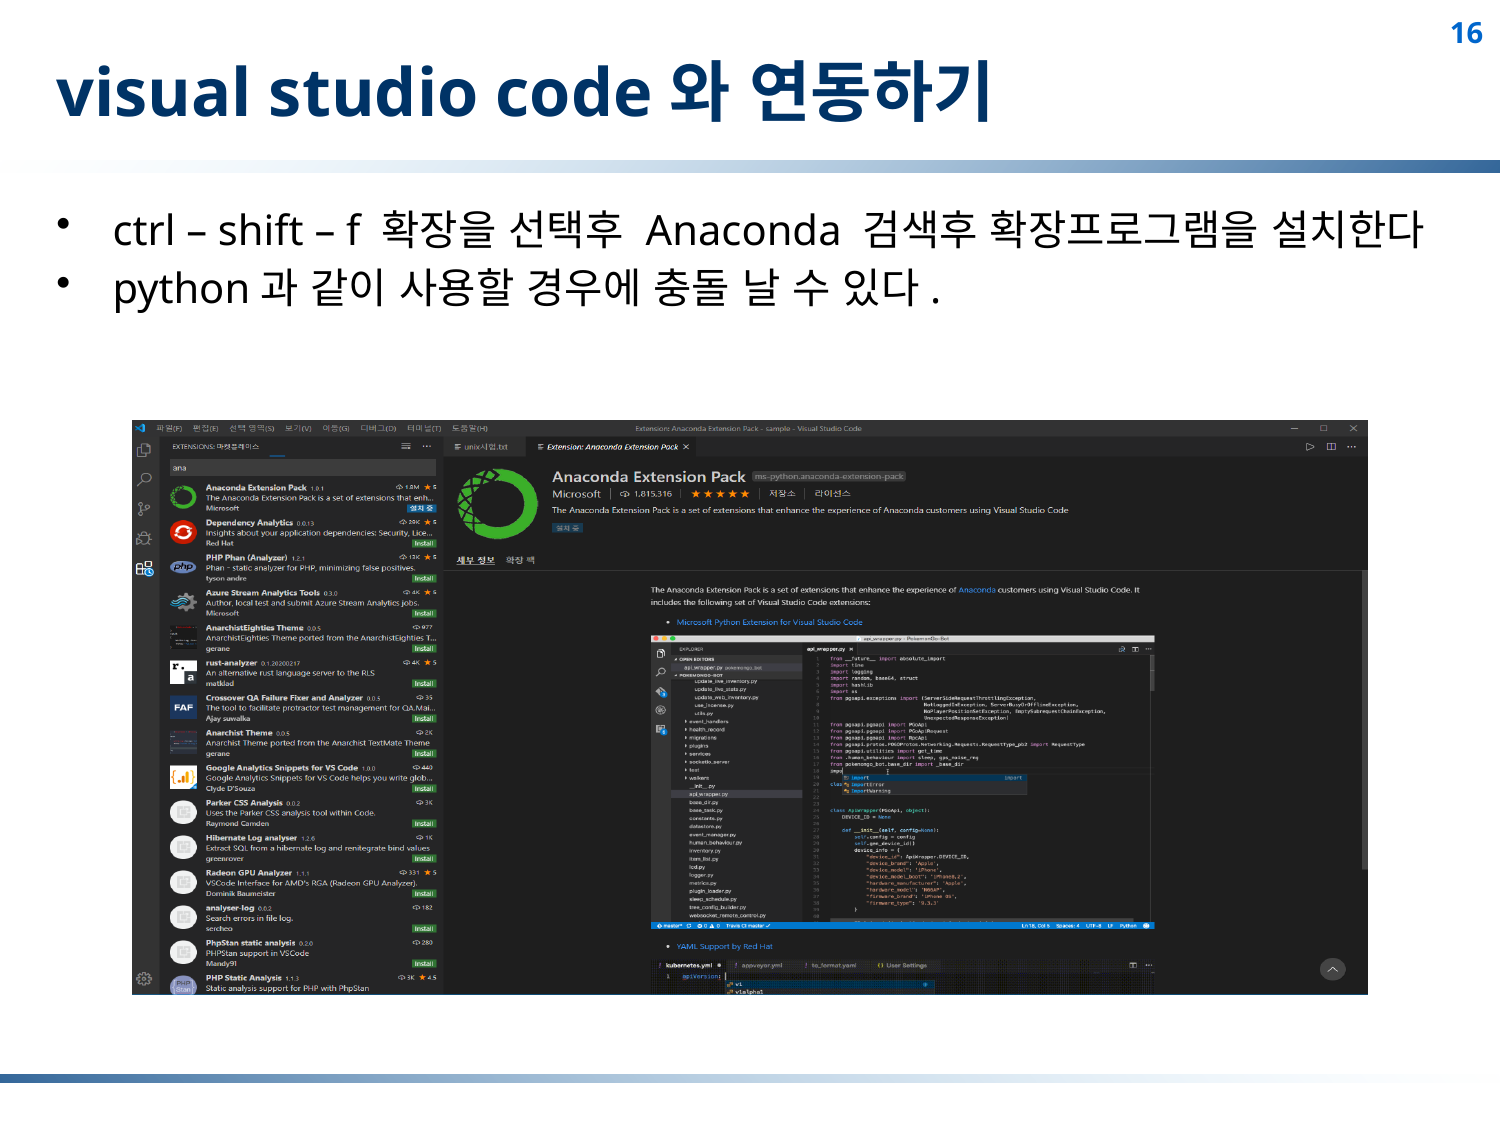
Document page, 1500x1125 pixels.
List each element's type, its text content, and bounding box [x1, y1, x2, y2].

picture [132, 420, 1368, 995]
list ctrl – shift – f 확장을 선택후 Anaconda 검색후 확장프로그램을 설치한다 python과 같이 사용할 경우에 충돌 날 수 있다. [41, 196, 1459, 1059]
title visual studio code와 연동하기 [41, 19, 1483, 161]
